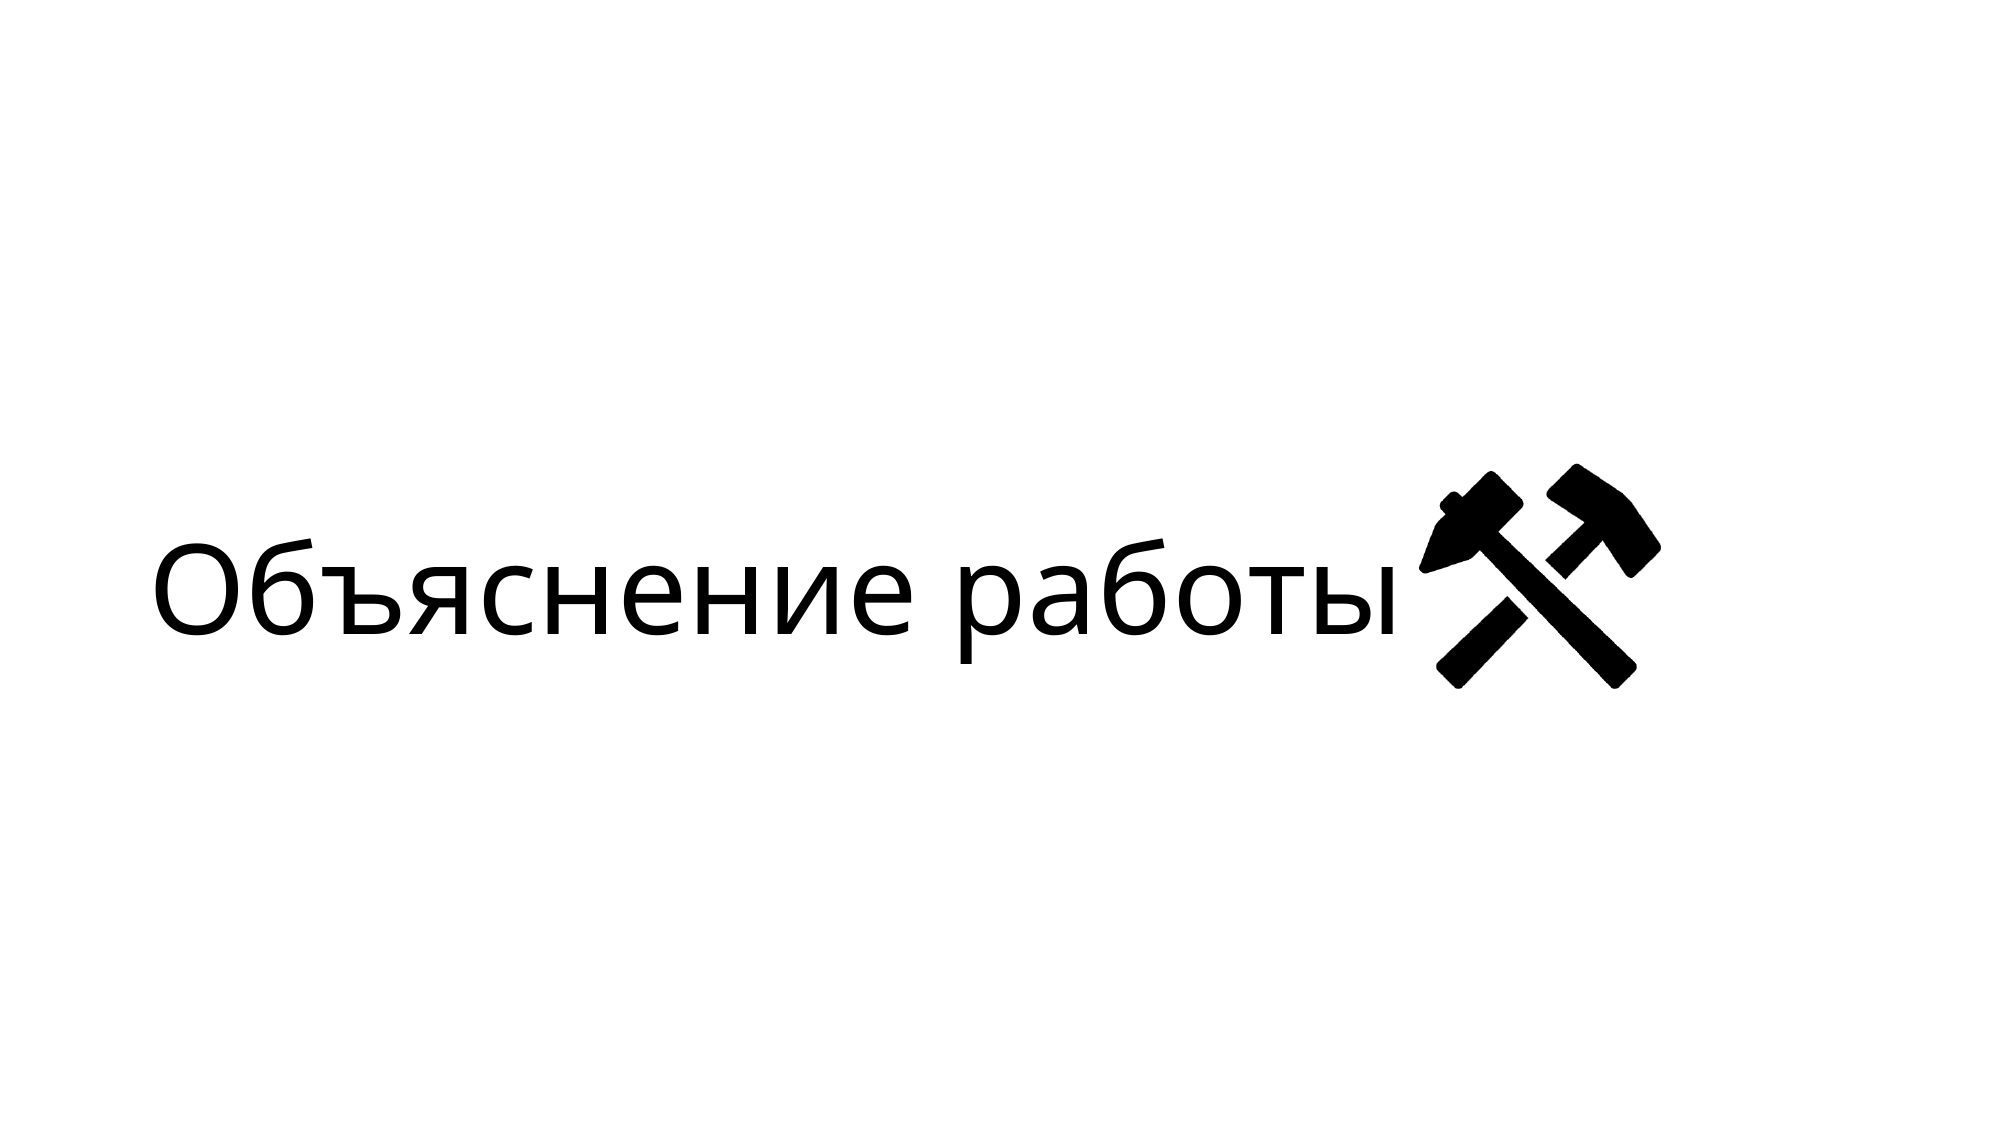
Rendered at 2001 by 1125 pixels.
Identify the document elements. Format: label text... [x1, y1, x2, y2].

picture [1407, 443, 1672, 708]
title Объяснение работы [133, 394, 1773, 669]
